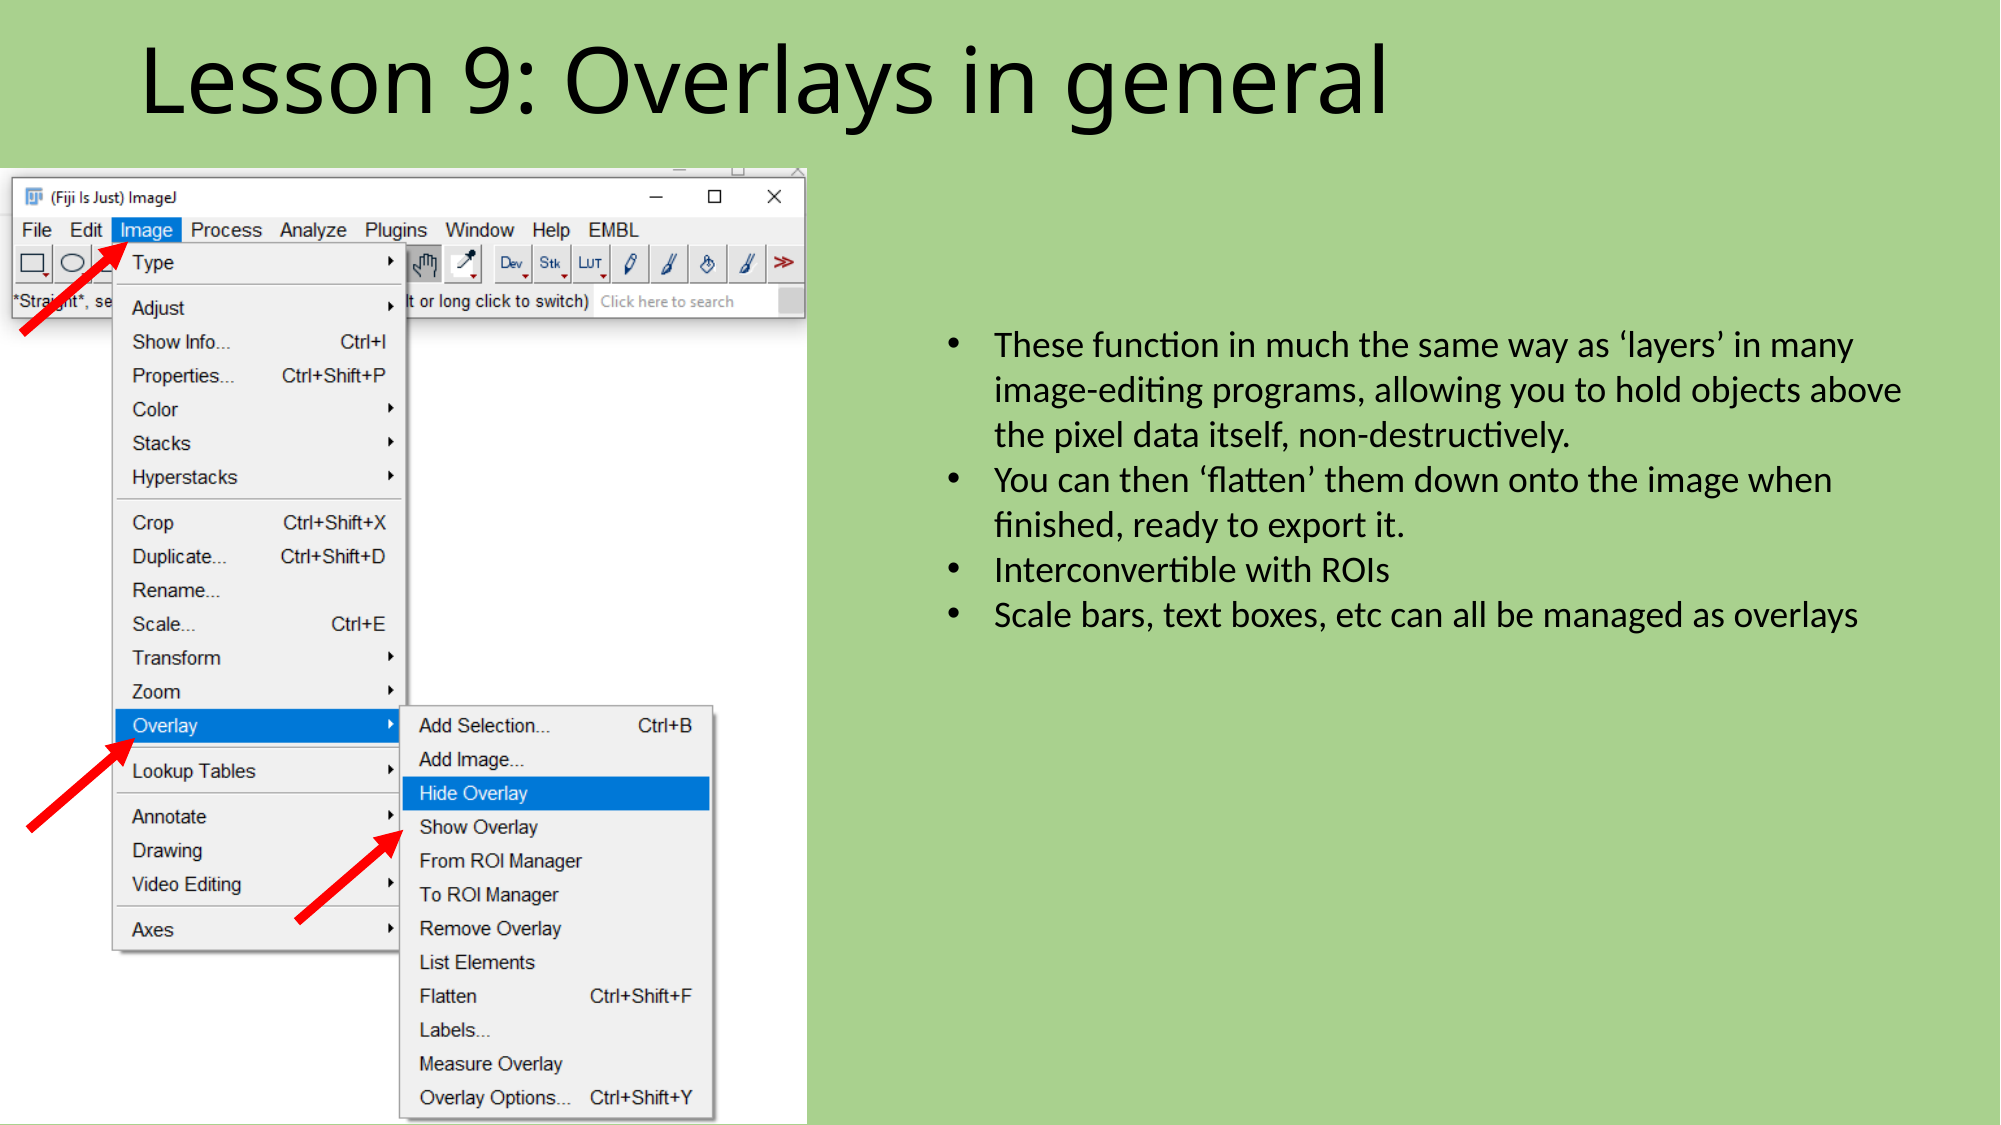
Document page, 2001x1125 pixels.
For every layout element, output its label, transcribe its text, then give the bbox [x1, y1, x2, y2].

text_box These function in much the same way as ‘layers’ in many image-editing programs, allowing you to hold objects above the pixel data itself, non-destructively. You can then ‘flatten’ them down onto the image when finished, ready to export it. Interconvertible with ROIs Scale bars, text boxes, etc can all be managed as overlays [932, 312, 1919, 643]
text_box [296, 829, 404, 922]
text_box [28, 737, 136, 830]
title Lesson 9: Overlays in general [123, 0, 1849, 169]
picture [0, 168, 807, 1124]
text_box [21, 241, 129, 334]
